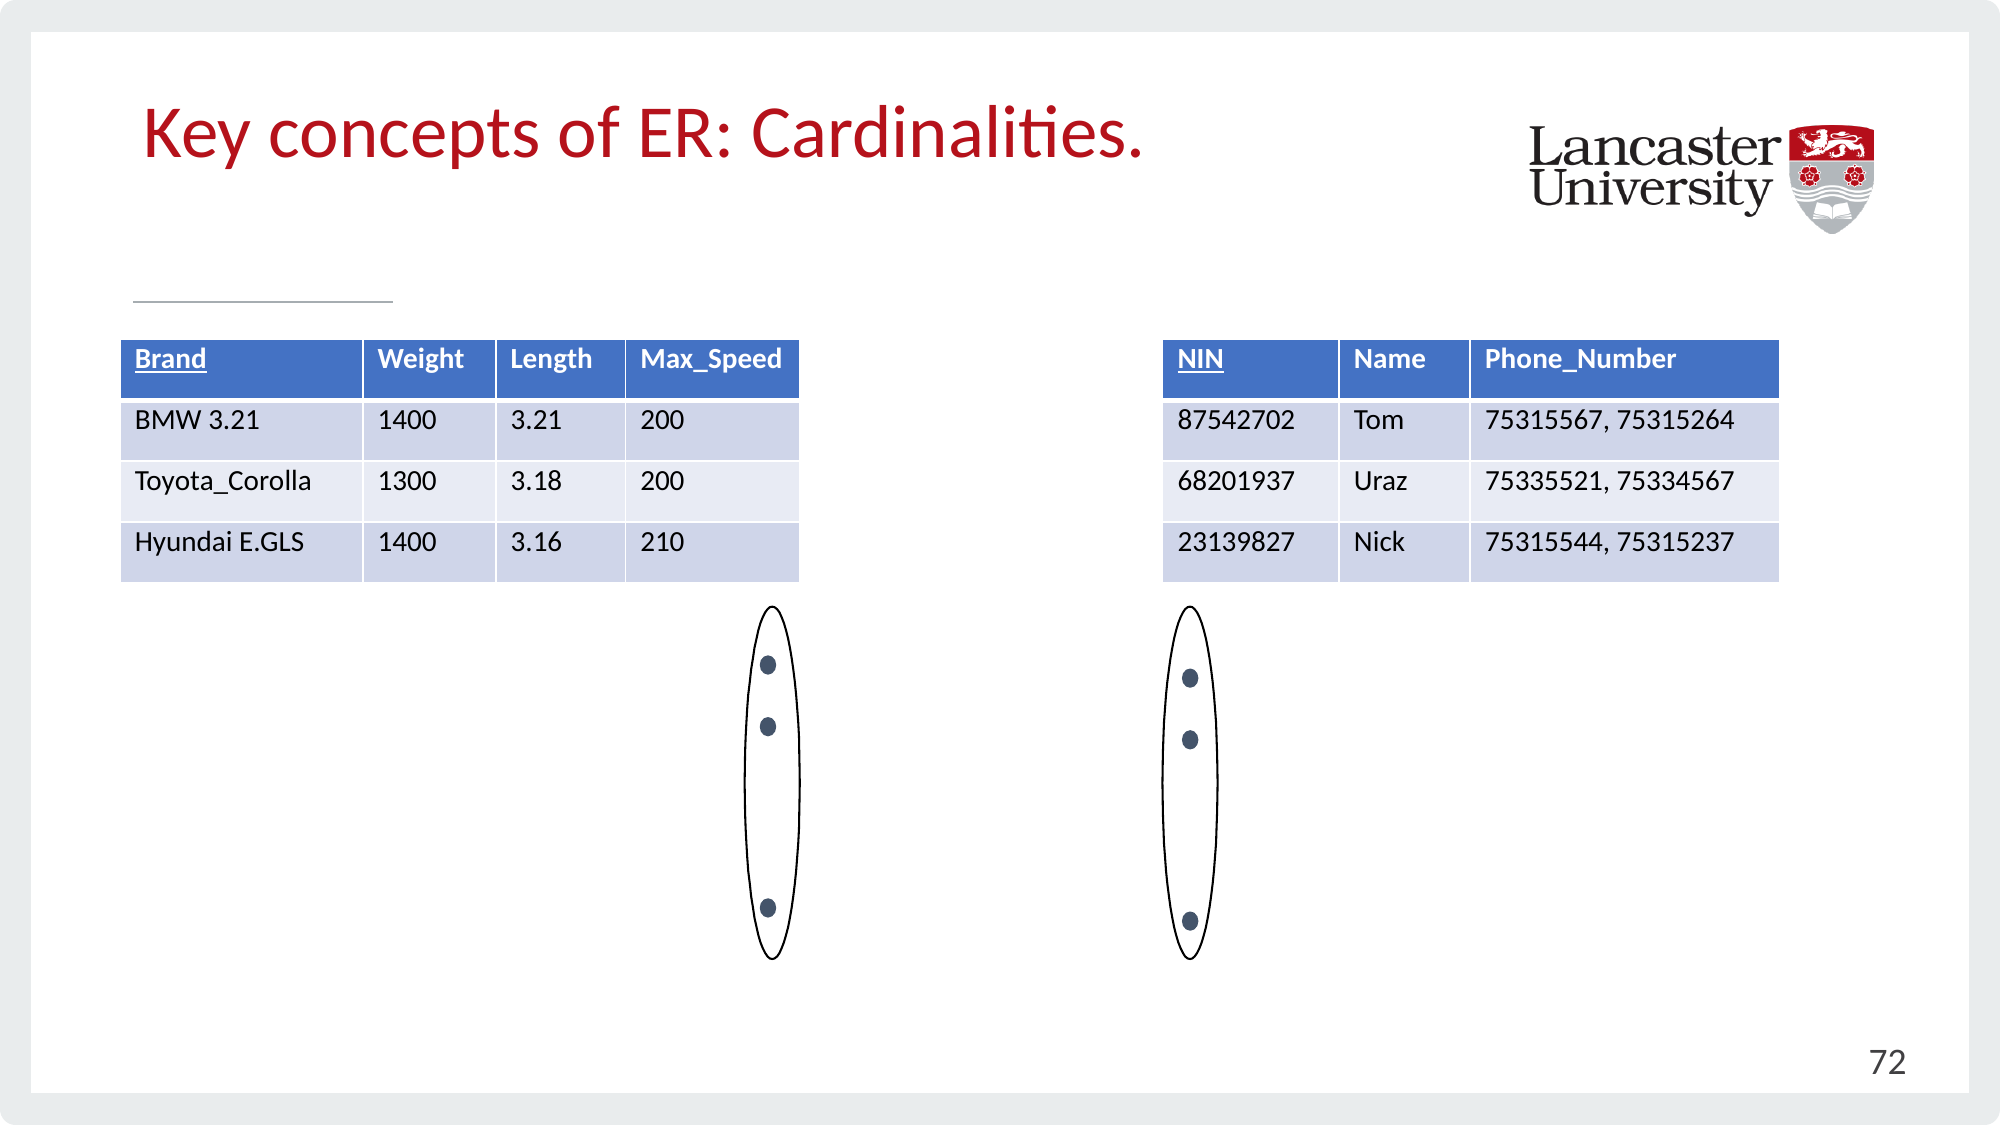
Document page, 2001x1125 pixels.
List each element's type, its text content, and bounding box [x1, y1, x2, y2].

text_box [744, 606, 800, 959]
table_cell 1300 [364, 462, 495, 521]
table_cell 210 [626, 523, 799, 582]
text_box [1162, 606, 1218, 959]
table_cell 3.21 [497, 403, 625, 460]
table_cell Hyundai E.GLS [121, 523, 362, 582]
table_cell 75335521, 75334567 [1471, 462, 1779, 521]
table_header Weight [364, 340, 495, 398]
slide_number 72 [1471, 1029, 1922, 1090]
text_box [760, 718, 776, 736]
table_cell 75315567, 75315264 [1471, 403, 1779, 460]
table_cell 3.16 [497, 523, 625, 582]
table_header NIN [1163, 340, 1338, 398]
table_cell Uraz [1340, 462, 1469, 521]
table_cell 200 [626, 462, 799, 521]
table_cell 3.18 [497, 462, 625, 521]
table_cell 23139827 [1163, 523, 1338, 582]
table_header Brand [121, 340, 362, 398]
table_cell Toyota_Corolla [121, 462, 362, 521]
table_cell BMW 3.21 [121, 403, 362, 460]
table_cell 1400 [364, 523, 495, 582]
text_box [1182, 669, 1198, 687]
text_box [760, 899, 776, 917]
table_header Phone_Number [1471, 340, 1779, 398]
table_cell 75315544, 75315237 [1471, 523, 1779, 582]
table_header Max_Speed [626, 340, 799, 398]
table_cell 87542702 [1163, 403, 1338, 460]
title Key concepts of ER: Cardinalities. [128, 78, 1448, 196]
text_box [760, 656, 776, 674]
table_cell 200 [626, 403, 799, 460]
table_header Length [497, 340, 625, 398]
table_cell 68201937 [1163, 462, 1338, 521]
table_cell 1400 [364, 403, 495, 460]
text_box [1182, 912, 1198, 930]
table_cell Nick [1340, 523, 1469, 582]
text_box [1182, 731, 1198, 749]
table_cell Tom [1340, 403, 1469, 460]
table_header Name [1340, 340, 1469, 398]
